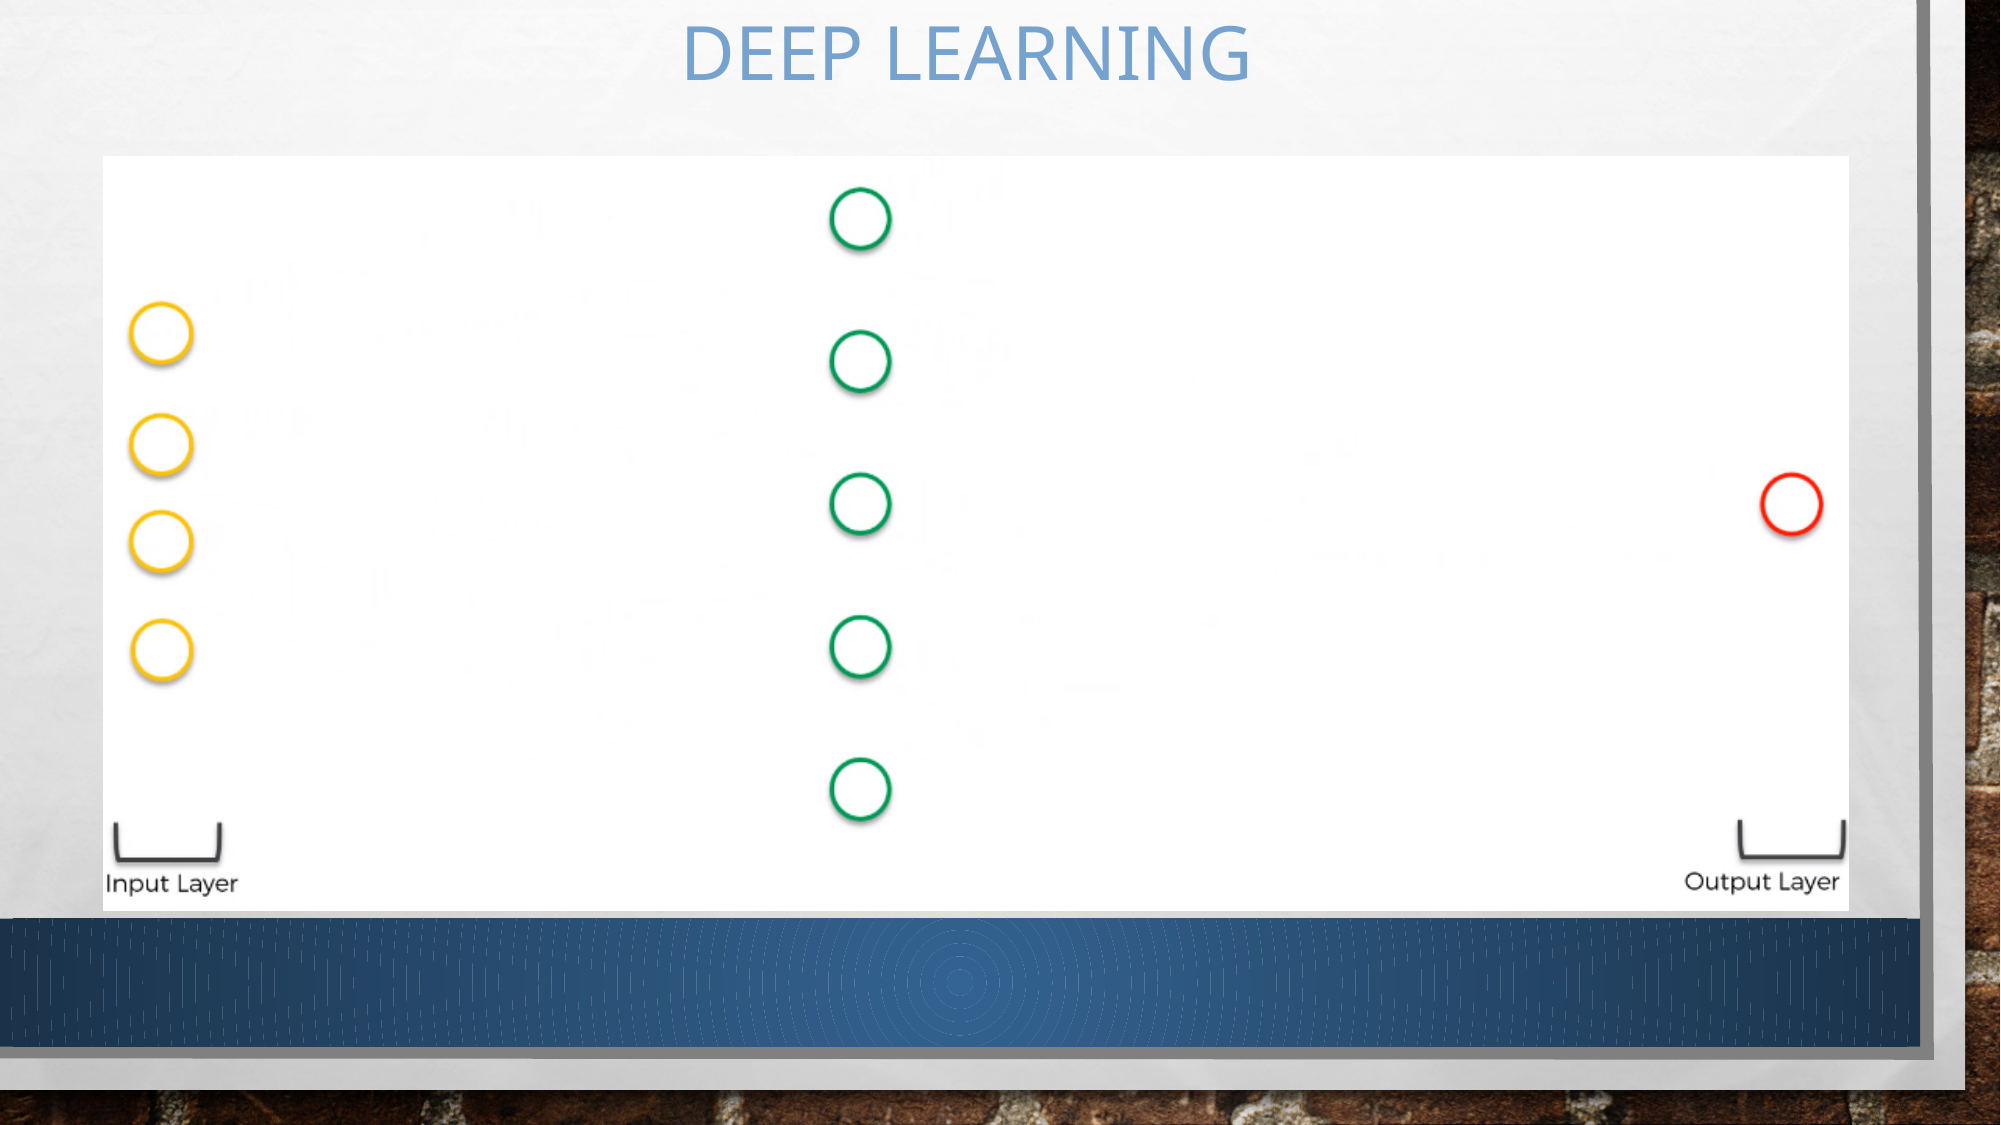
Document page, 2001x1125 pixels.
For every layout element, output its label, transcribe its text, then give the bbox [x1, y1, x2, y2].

picture [102, 156, 1849, 912]
title Deep Learning [55, 17, 1879, 96]
picture [0, 0, 2000, 1125]
